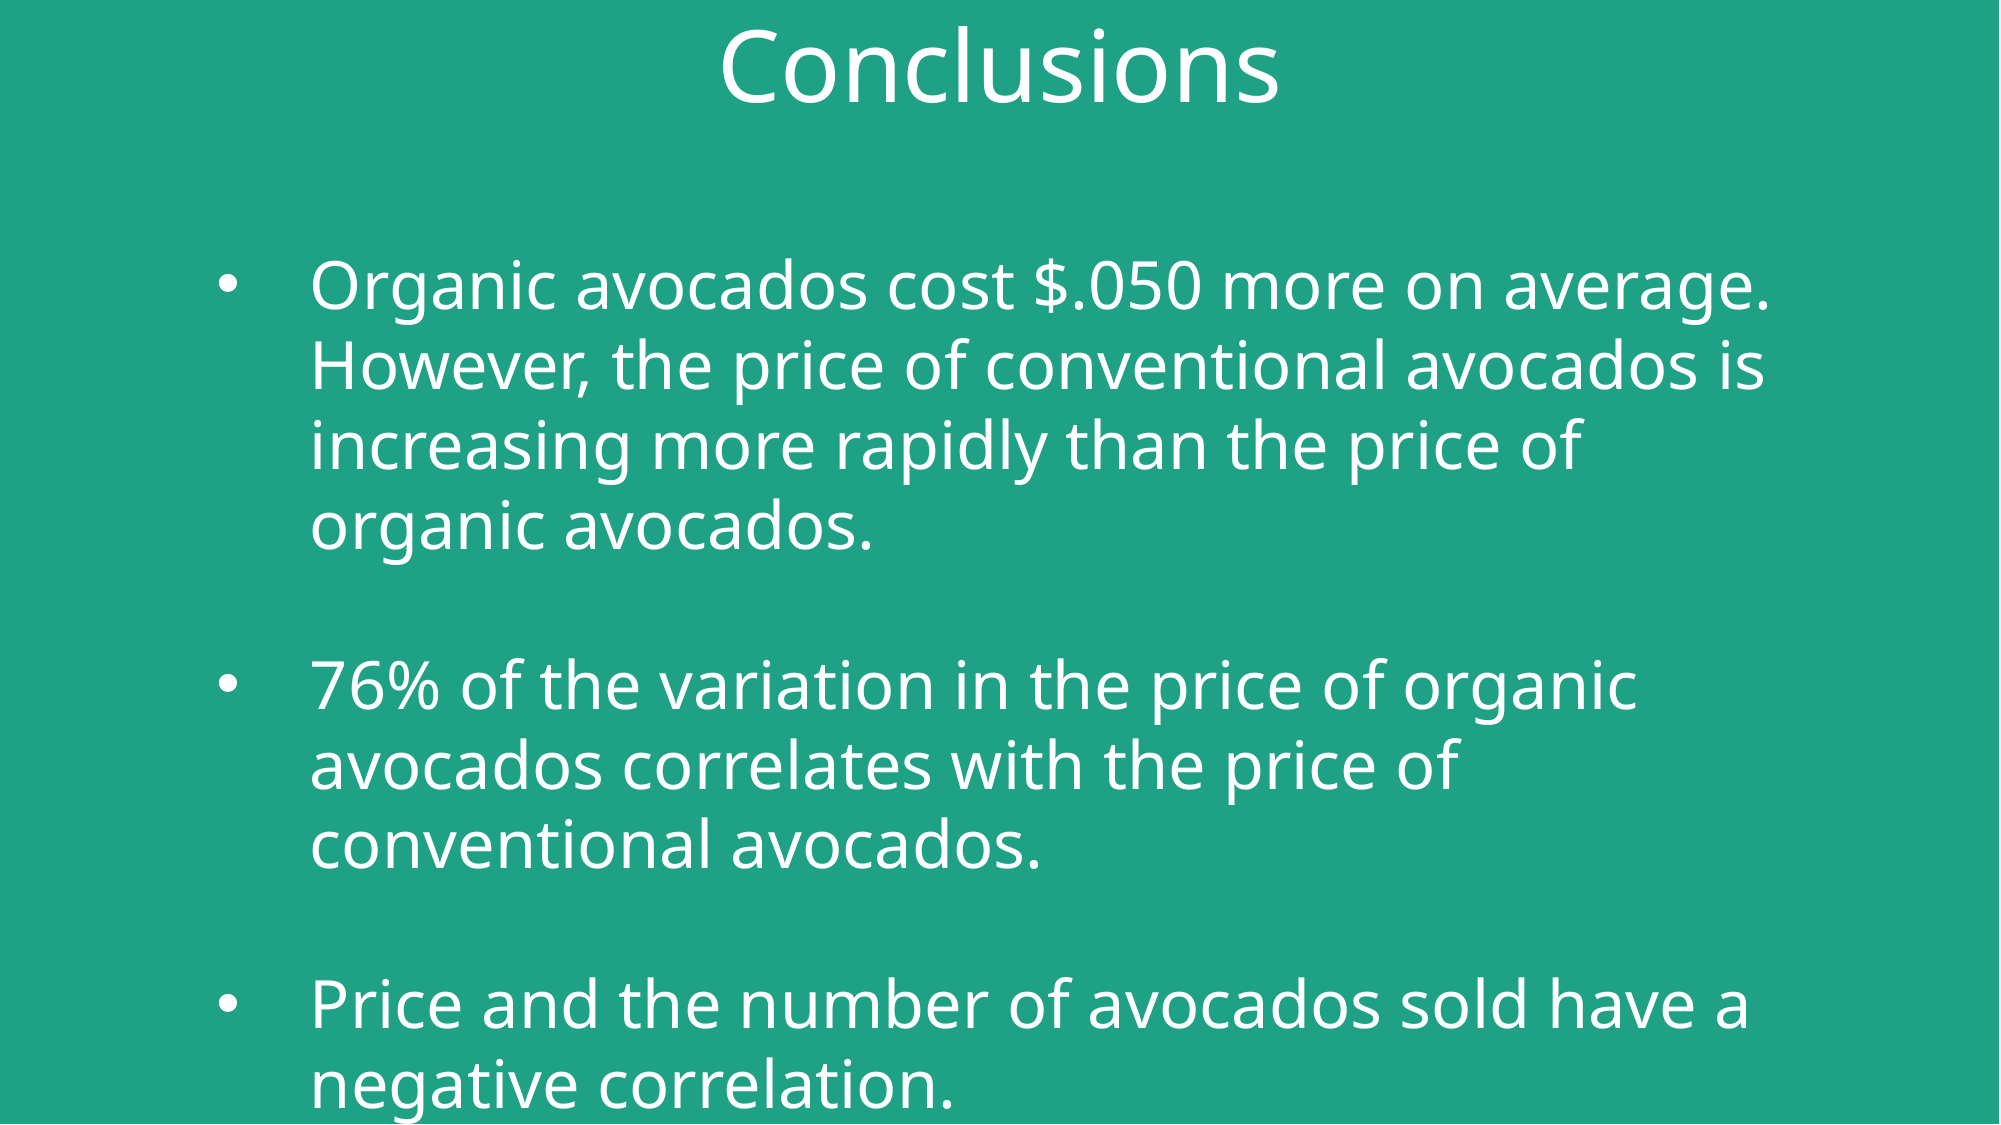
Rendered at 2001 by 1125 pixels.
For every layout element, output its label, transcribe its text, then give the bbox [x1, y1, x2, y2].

text_box Conclusions Organic avocados cost $.050 more on average. However, the price of conventional avocados is increasing more rapidly than the price of organic avocados. 76% of the variation in the price of organic avocados correlates with the price of conventional avocados. Price and the number of avocados sold have a negative correlation. [200, 59, 1799, 1066]
text_box [0, 0, 2000, 1125]
